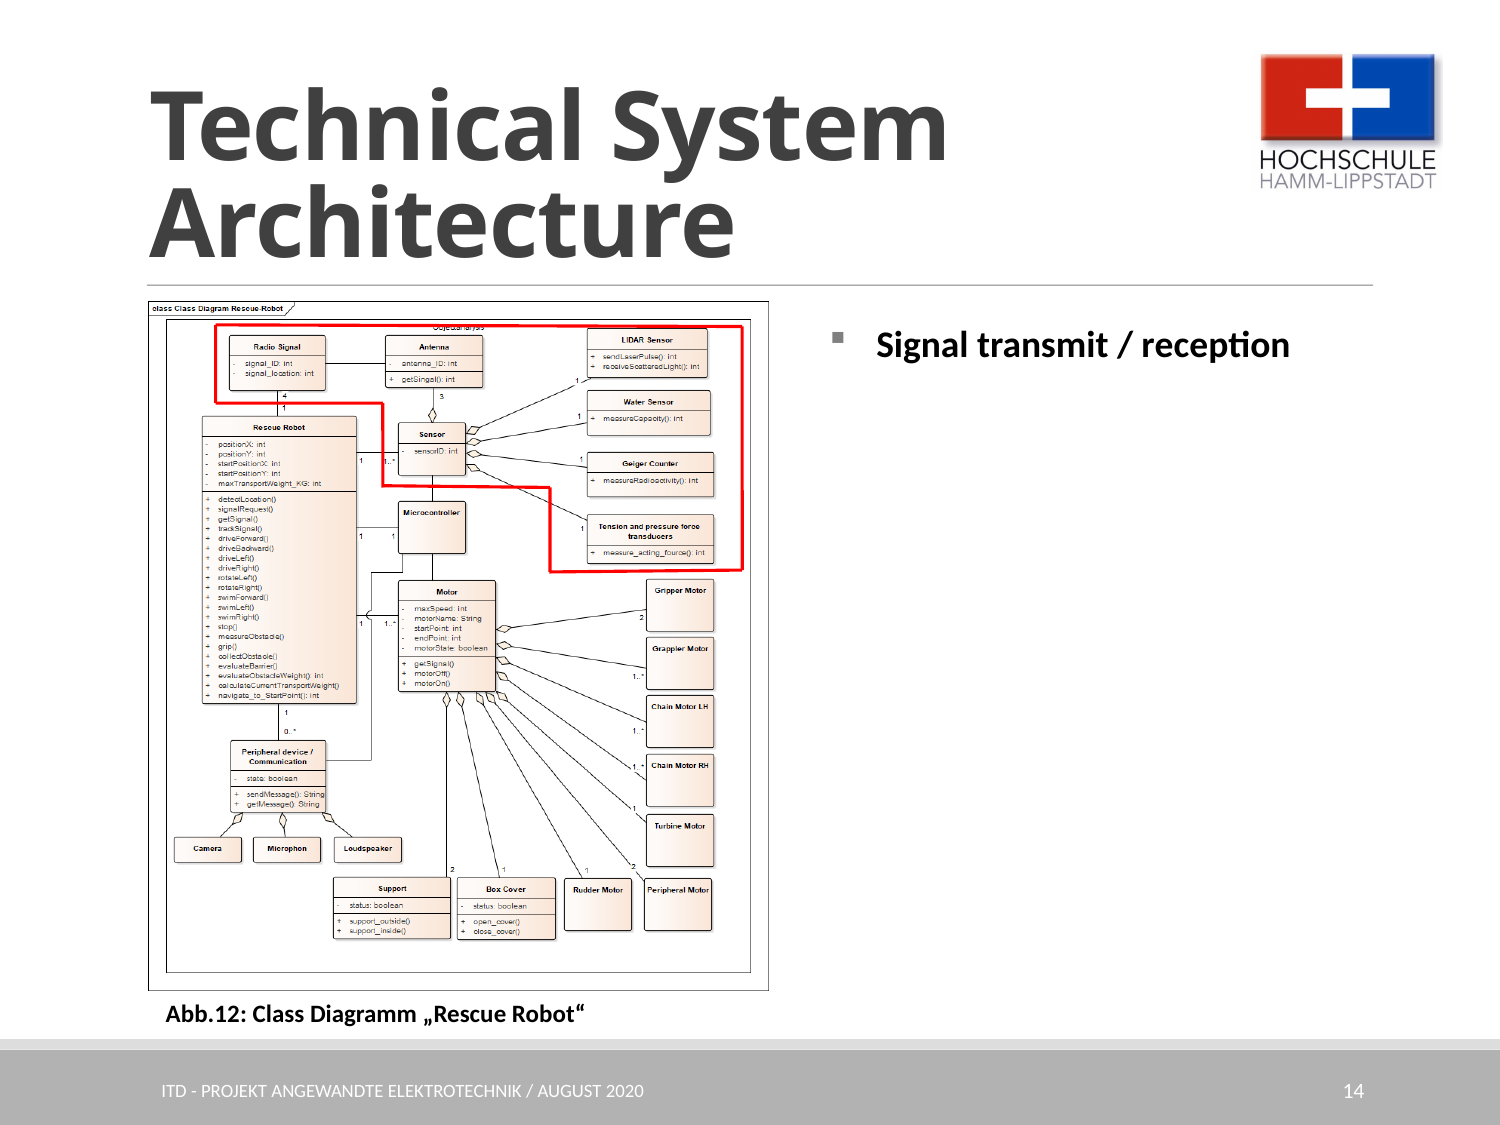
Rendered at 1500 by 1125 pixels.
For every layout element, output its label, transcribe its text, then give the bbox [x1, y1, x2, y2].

text_box Technical System Architecture [134, 47, 1373, 285]
text_box 14 [1218, 1059, 1380, 1120]
picture [1373, 50, 1443, 192]
text_box Abb.12: Class Diagramm „Rescue Robot“ [150, 999, 602, 1036]
text_box Signal transmit / reception [814, 312, 1306, 418]
picture [147, 300, 769, 991]
text_box ITD - Projekt angewandte Elektrotechnik / August 2020 [105, 1059, 700, 1120]
